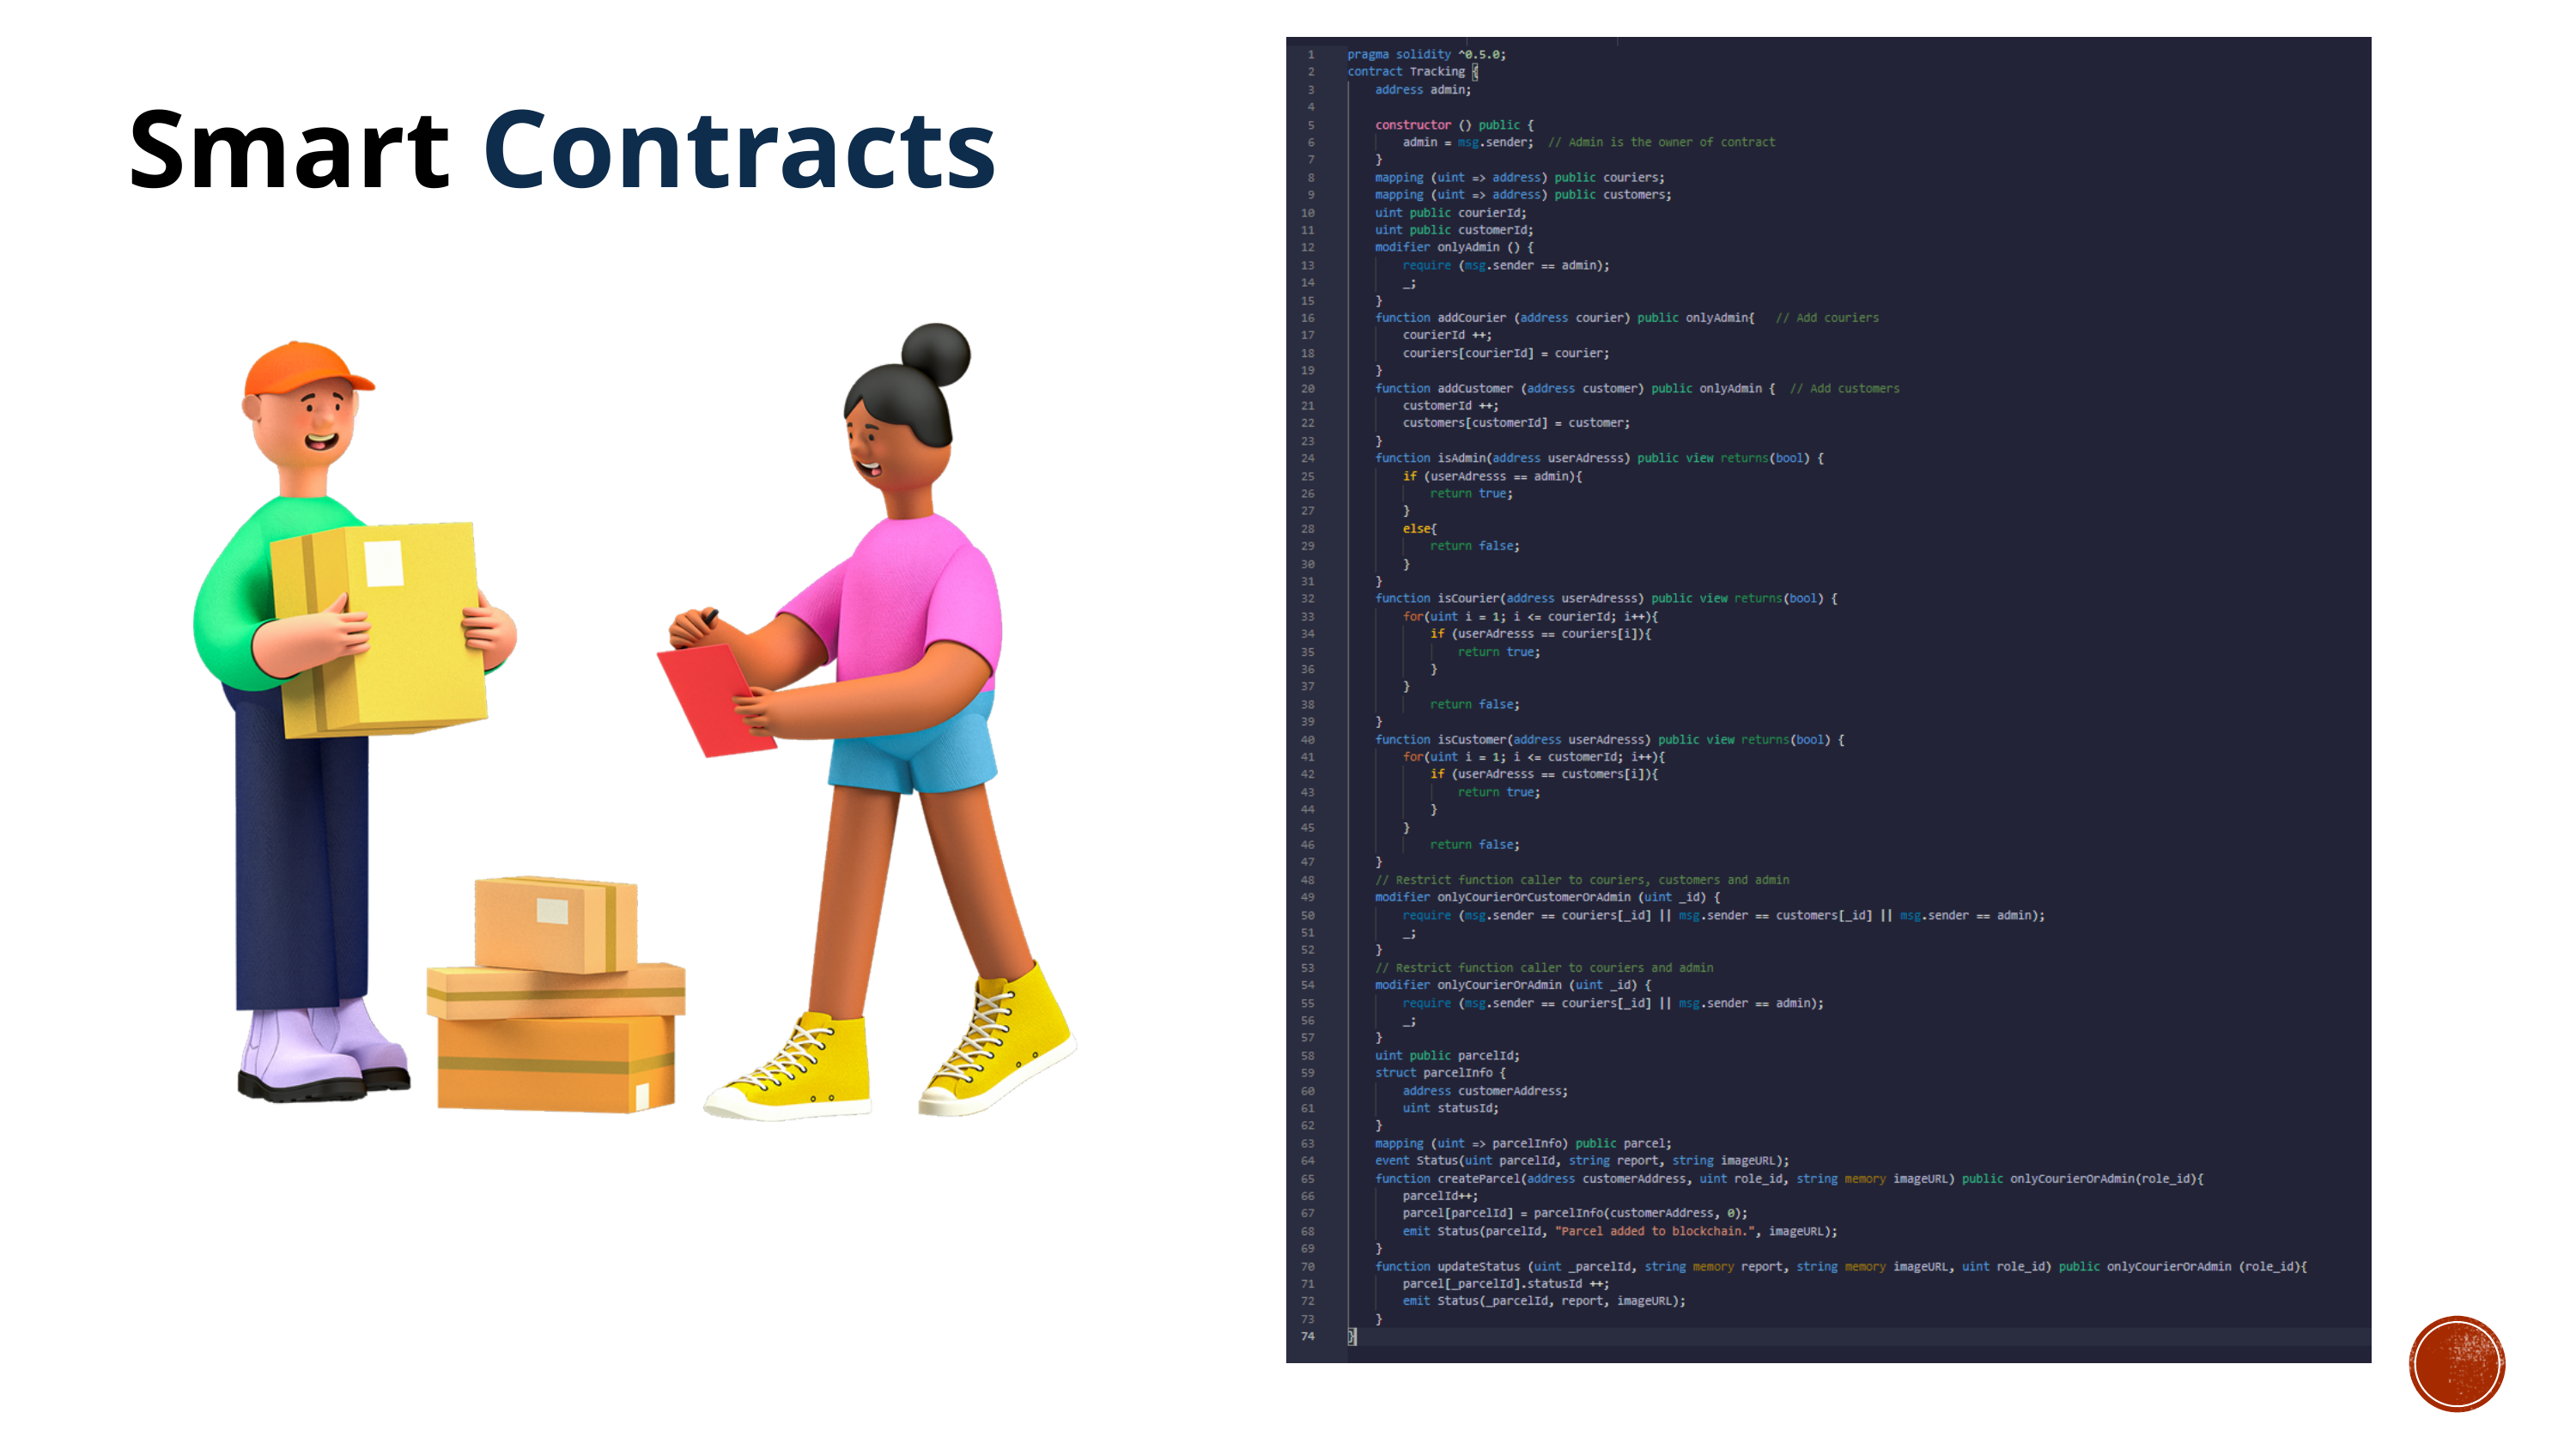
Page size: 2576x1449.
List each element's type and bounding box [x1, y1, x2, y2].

picture [193, 324, 1076, 1122]
text_box [129, 60, 1286, 511]
picture [1286, 37, 2372, 1363]
